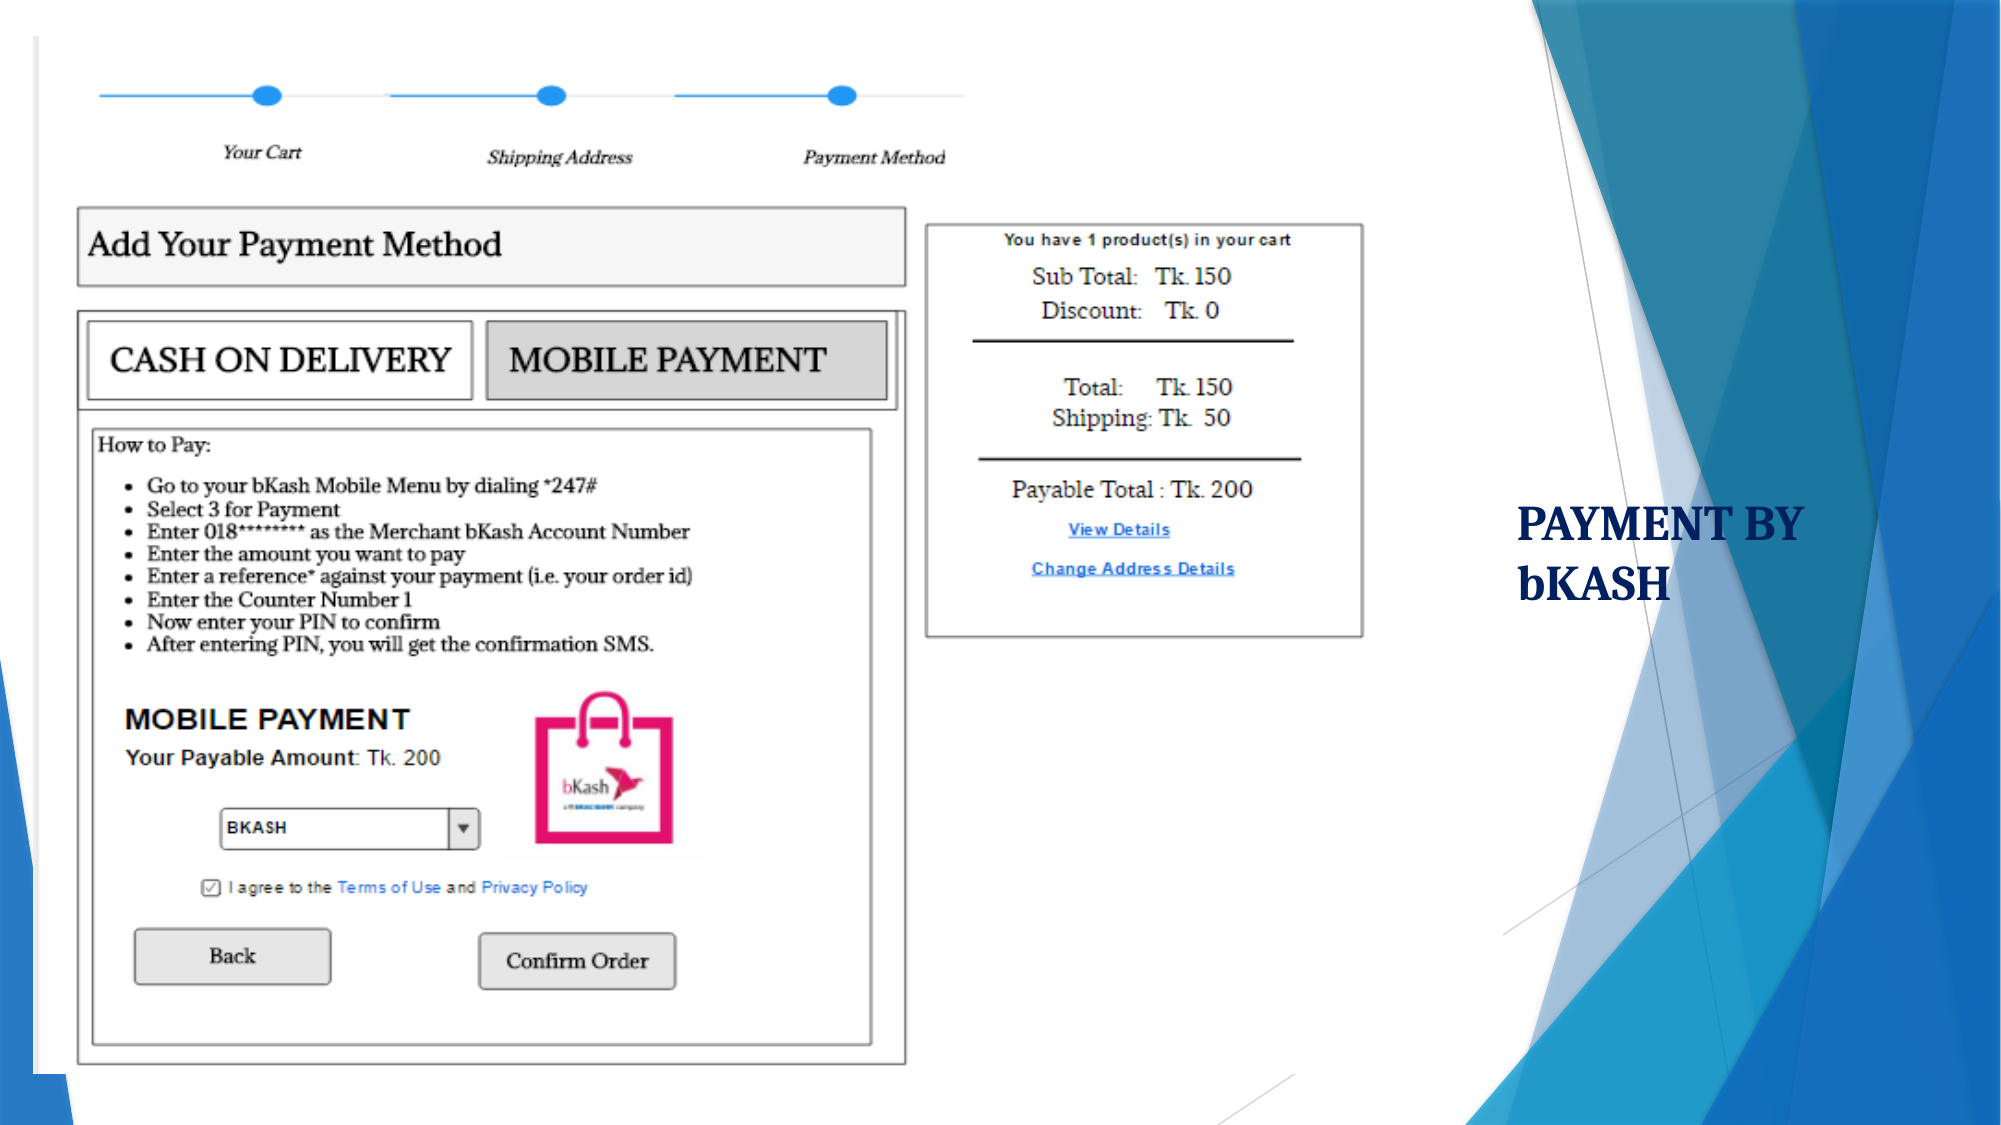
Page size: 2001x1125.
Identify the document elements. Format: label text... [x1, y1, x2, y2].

picture [32, 35, 1503, 1074]
text_box PAYMENT BY bKASH [1506, 483, 1850, 618]
